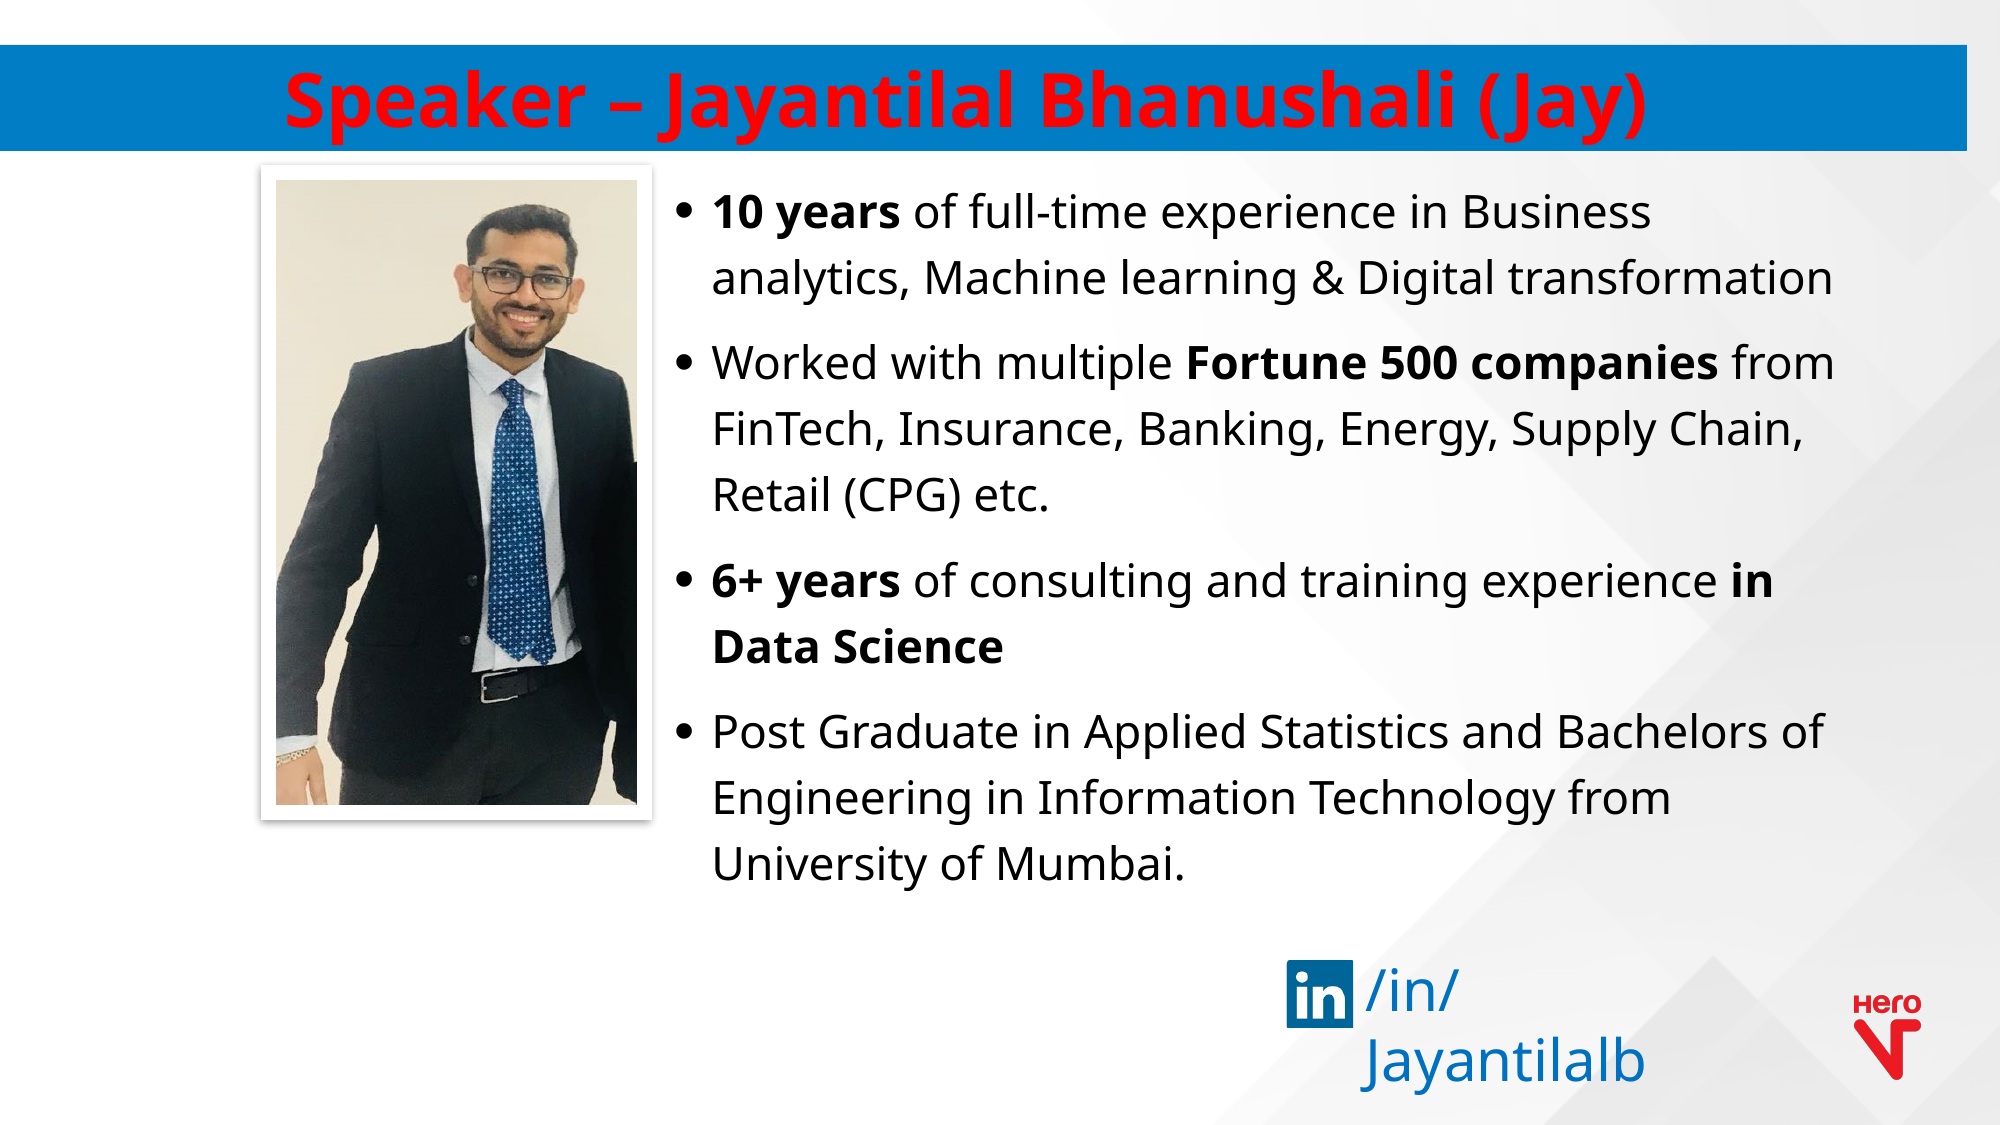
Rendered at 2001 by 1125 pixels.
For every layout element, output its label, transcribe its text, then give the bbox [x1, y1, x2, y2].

list Speaker – Jayantilal Bhanushali (Jay) [0, 44, 1967, 151]
picture [275, 179, 638, 806]
text_box 10 years of full-time experience in Business analytics, Machine learning & Digital transformation Worked with multiple Fortune 500 companies from FinTech, Insurance, Banking, Energy, Supply Chain, Retail (CPG) etc. 6+ years of consulting and training experience in Data Science Post Graduate in Applied Statistics and Bachelors of Engineering in Information Technology from University of Mumbai. [659, 163, 1856, 927]
picture [1296, 972, 1307, 983]
picture [1313, 986, 1344, 1018]
text_box /in/Jayantilalb [1351, 945, 1738, 1101]
picture [1854, 995, 1921, 1080]
picture [1297, 987, 1307, 1018]
